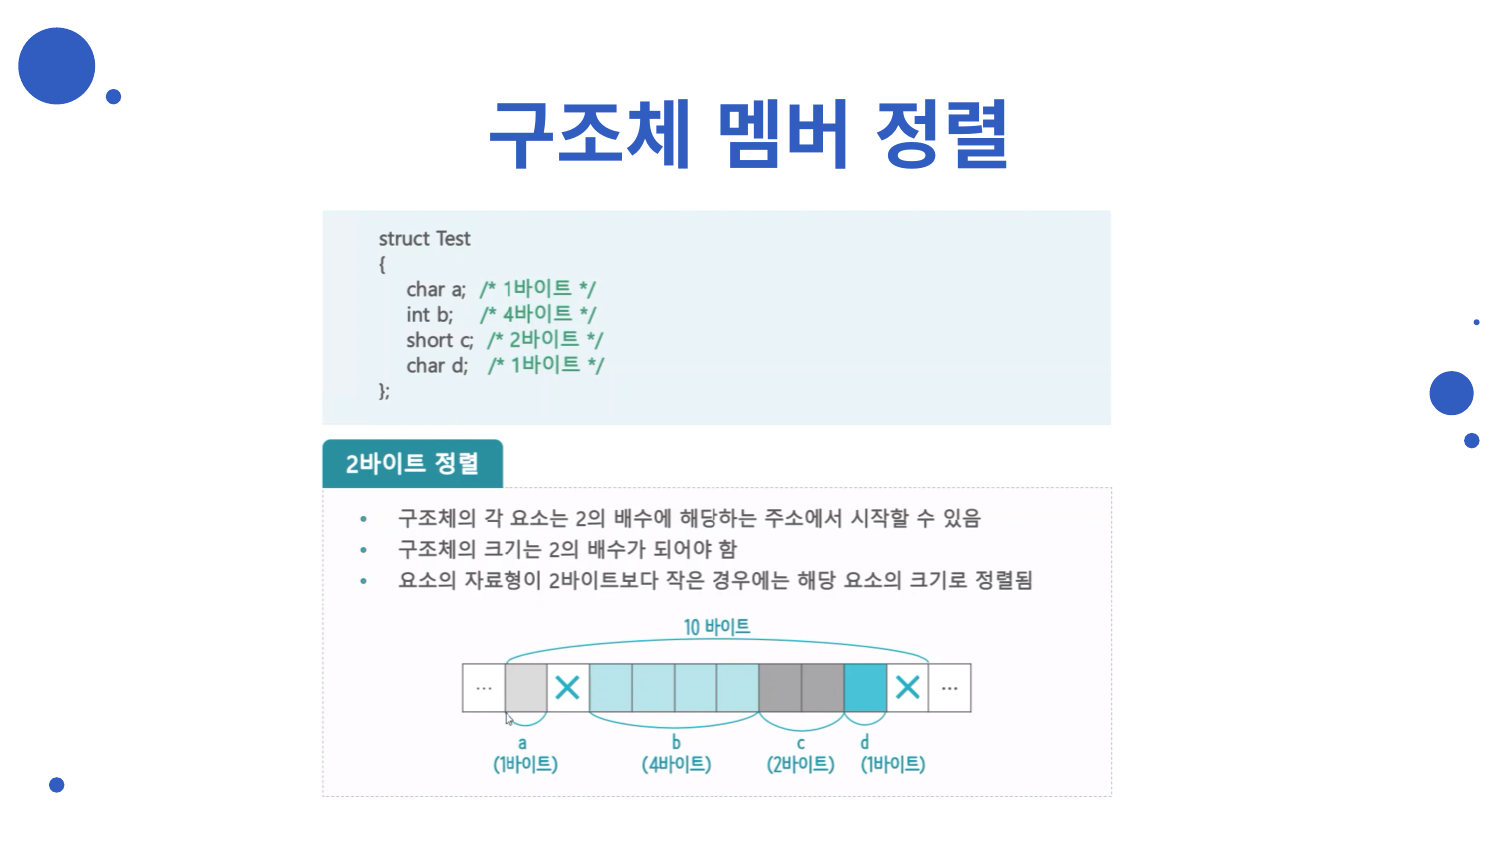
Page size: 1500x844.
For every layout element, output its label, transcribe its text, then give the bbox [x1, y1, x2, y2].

picture [303, 192, 1125, 813]
title 구조체 멤버 정렬 [112, 72, 1388, 167]
